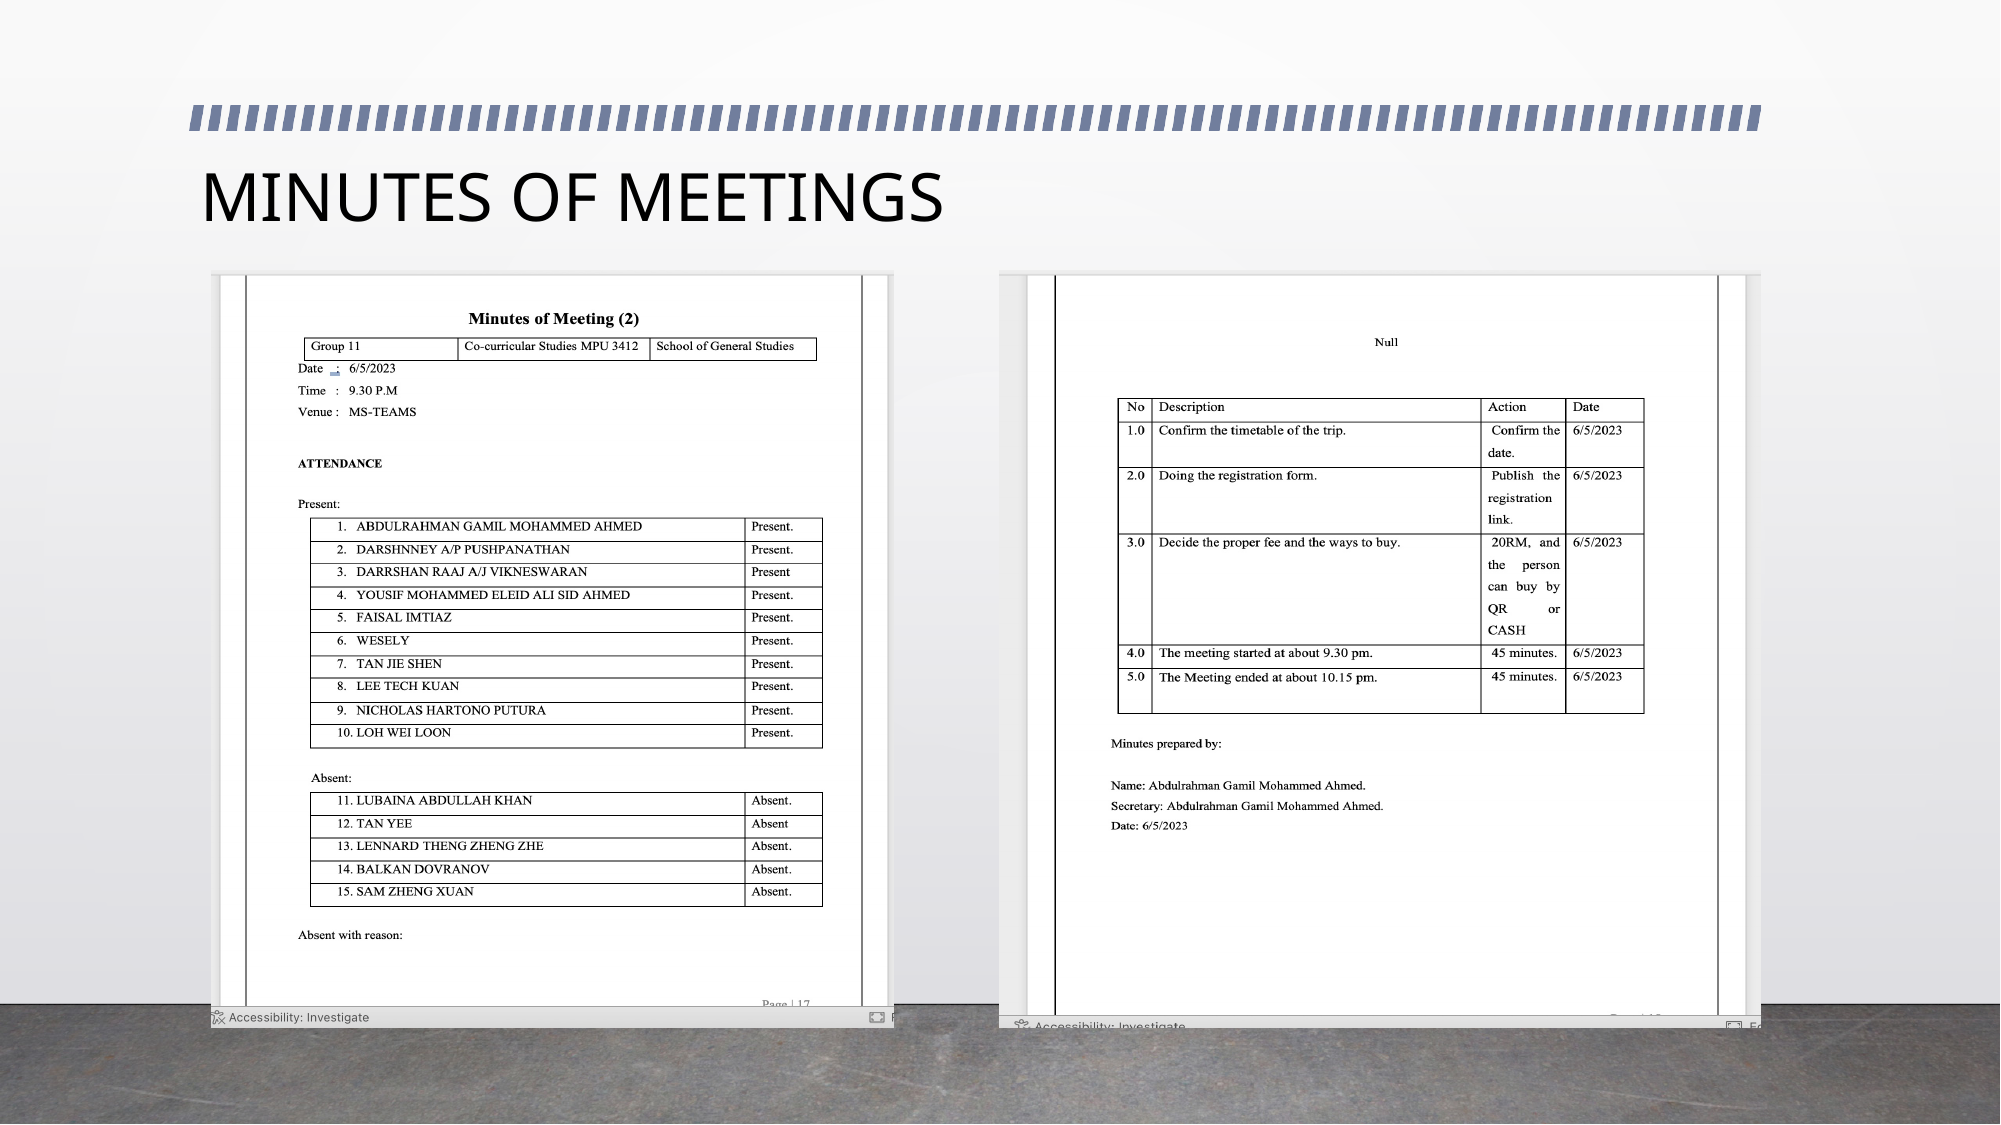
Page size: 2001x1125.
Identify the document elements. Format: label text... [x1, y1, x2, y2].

title MINUTES OF MEETINGS [185, 156, 1761, 329]
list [211, 270, 894, 1028]
picture [0, 270, 2000, 1124]
